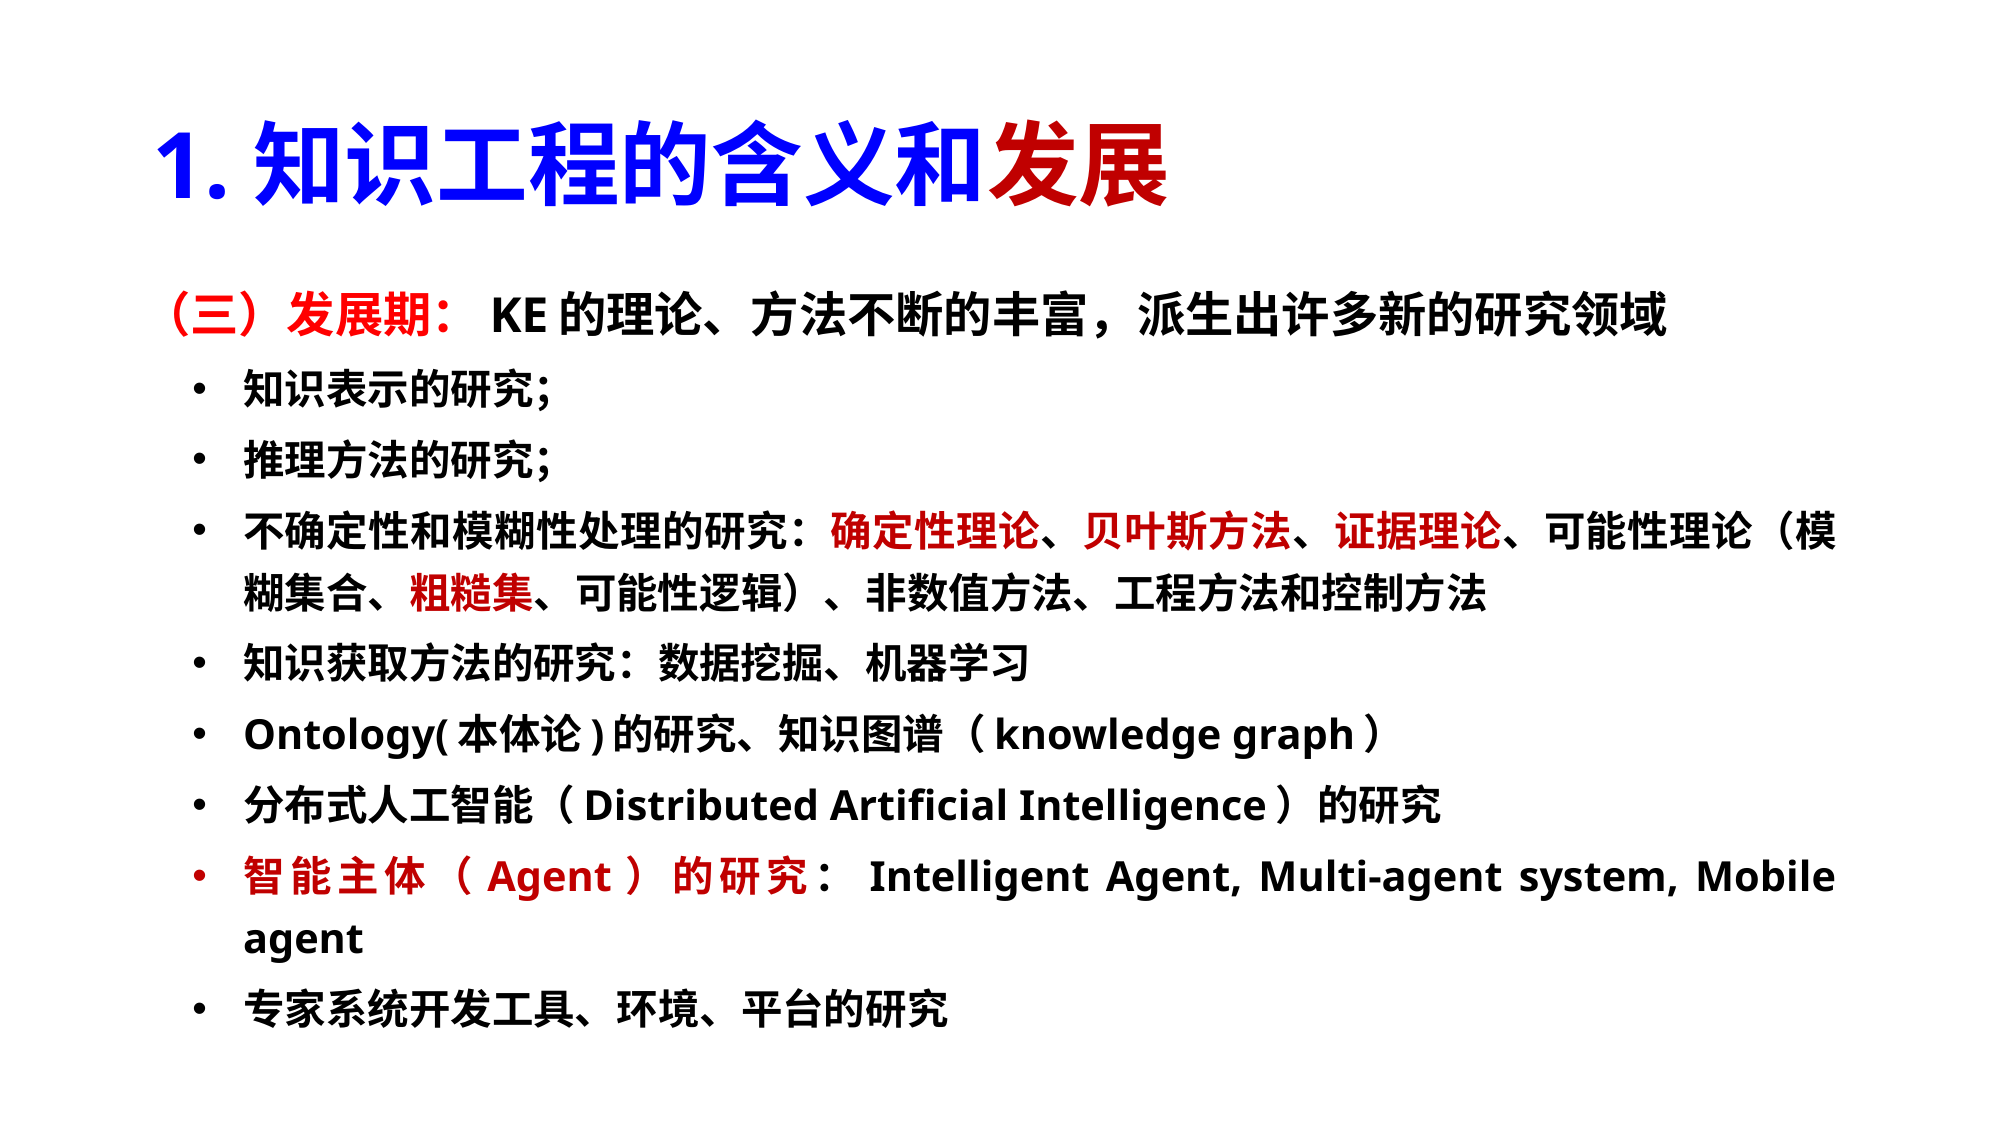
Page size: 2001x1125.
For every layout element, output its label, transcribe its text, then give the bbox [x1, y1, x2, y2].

title 1.知识工程的含义和发展 [137, 59, 1863, 278]
list （三）发展期：KE的理论、方法不断的丰富，派生出许多新的研究领域 知识表示的研究； 推理方法的研究； 不确定性和模糊性处理的研究：确定性理论、贝叶斯方法、证据理论、可能性理论（模糊集合、粗糙集、可能性逻辑）、非数值方法、工程方法和控制方法 知识获取方法的研究：数据挖掘、机器学习 Ontology(本体论)的研究、知识图谱（knowledge graph） 分布式人工智能（Distributed Artificial Intelligence）的研究 智能主体（Agent）的研究：Intelligent Agent, Multi-agent system, Mobile agent 专家系统开发工具、环境、平台的研究 [127, 247, 1853, 1044]
